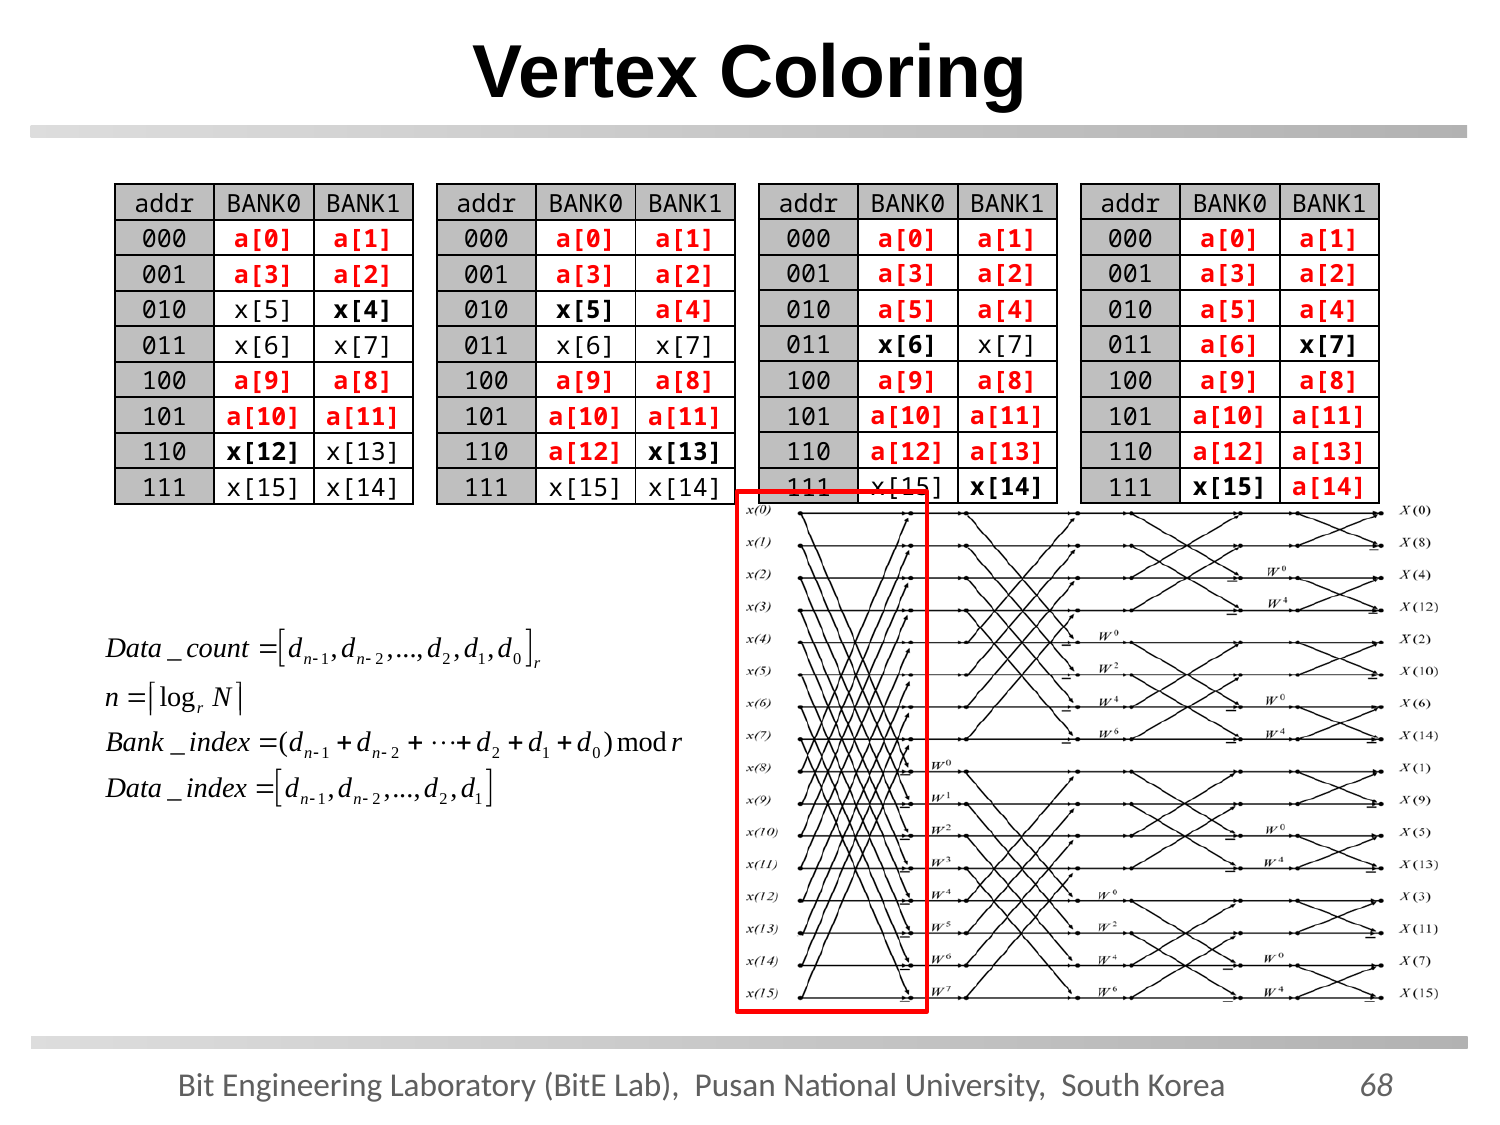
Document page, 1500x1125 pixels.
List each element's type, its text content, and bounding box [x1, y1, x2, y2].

table_cell x[12] [215, 434, 313, 467]
table_cell x[4] [315, 292, 412, 325]
table_cell a[11] [959, 398, 1056, 431]
table_header addr [116, 185, 213, 219]
table_header addr [1082, 185, 1179, 218]
table_cell a[2] [315, 256, 412, 290]
table_cell a[1] [1281, 220, 1378, 254]
table_cell 100 [1082, 362, 1179, 396]
table_cell x[7] [1281, 327, 1378, 360]
table_cell a[10] [537, 398, 635, 432]
table_cell a[1] [636, 221, 734, 254]
table_header BANK0 [1181, 185, 1279, 218]
table_cell 011 [116, 327, 213, 361]
table_cell a[0] [537, 221, 635, 254]
table_cell x[7] [959, 327, 1056, 360]
table_cell x[7] [315, 327, 412, 361]
table_cell x[6] [859, 327, 957, 360]
table_cell x[14] [636, 469, 734, 503]
table_cell x[5] [215, 292, 313, 325]
table_cell a[1] [315, 221, 412, 254]
table_cell a[8] [1281, 362, 1378, 396]
table_cell x[6] [215, 327, 313, 361]
table_cell 011 [438, 327, 535, 361]
picture [100, 627, 690, 812]
table_cell x[15] [537, 469, 635, 503]
table_cell a[12] [859, 433, 957, 467]
table_cell a[3] [859, 256, 957, 289]
table_cell a[5] [859, 291, 957, 325]
table_cell x[13] [315, 434, 412, 467]
table_cell a[5] [1181, 291, 1279, 325]
table_header BANK0 [215, 185, 313, 219]
table_header addr [760, 185, 857, 218]
table_cell a[9] [859, 362, 957, 396]
table_cell x[15] [215, 469, 313, 503]
table_header addr [438, 185, 535, 219]
table_cell 101 [760, 398, 857, 431]
table_header BANK1 [636, 185, 734, 219]
table_header BANK1 [959, 185, 1056, 218]
table_cell 001 [116, 256, 213, 290]
table_cell a[11] [315, 398, 412, 432]
table_cell 101 [438, 398, 535, 432]
table_cell x[13] [636, 434, 734, 467]
table_cell a[3] [1181, 256, 1279, 289]
table_cell a[10] [215, 398, 313, 432]
table_cell x[15] [1181, 469, 1279, 501]
table_cell 000 [1082, 220, 1179, 254]
table_cell a[4] [1281, 291, 1378, 325]
table_cell a[9] [537, 363, 635, 396]
table_header BANK1 [315, 185, 412, 219]
table_cell a[8] [315, 363, 412, 396]
table_cell 010 [1082, 291, 1179, 325]
table_cell a[8] [959, 362, 1056, 396]
table_cell 011 [1082, 327, 1179, 360]
table_cell 111 [760, 469, 857, 491]
table_cell 001 [438, 256, 535, 290]
table_cell 001 [1082, 256, 1179, 289]
table_header BANK0 [859, 185, 957, 218]
table_cell a[12] [537, 434, 635, 467]
table_cell 100 [438, 363, 535, 396]
table_cell 110 [438, 434, 535, 467]
table_cell a[3] [537, 256, 635, 290]
table_cell a[2] [959, 256, 1056, 289]
table_cell 101 [116, 398, 213, 432]
table_cell a[1] [959, 220, 1056, 254]
table_cell x[5] [537, 292, 635, 325]
table_header BANK0 [537, 185, 635, 219]
table_cell 011 [760, 327, 857, 360]
table_cell a[13] [959, 433, 1056, 467]
table_cell a[0] [215, 221, 313, 254]
table_cell 010 [760, 291, 857, 325]
table_cell a[12] [1181, 433, 1279, 467]
table_cell a[4] [636, 292, 734, 325]
table_cell x[6] [537, 327, 635, 361]
table_cell 001 [760, 256, 857, 289]
table_cell a[3] [215, 256, 313, 290]
table_cell a[11] [636, 398, 734, 432]
table_cell a[4] [959, 291, 1056, 325]
table_cell 000 [760, 220, 857, 254]
table_cell 000 [438, 221, 535, 254]
table_cell 000 [116, 221, 213, 254]
table_cell a[6] [1181, 327, 1279, 360]
table_cell a[8] [636, 363, 734, 396]
table_cell 110 [116, 434, 213, 467]
table_cell 010 [438, 292, 535, 325]
table_cell x[15] [859, 469, 957, 501]
table_cell 101 [1082, 398, 1179, 431]
table_cell 100 [116, 363, 213, 396]
picture [746, 503, 1438, 1002]
table_cell 111 [1082, 469, 1179, 501]
table_cell x[14] [959, 469, 1056, 501]
table_cell a[2] [636, 256, 734, 290]
table_cell 110 [760, 433, 857, 467]
table_cell 100 [760, 362, 857, 396]
table_cell 110 [1082, 433, 1179, 467]
table_cell a[13] [1281, 433, 1378, 467]
table_cell 111 [116, 469, 213, 503]
table_cell a[9] [215, 363, 313, 396]
table_cell a[11] [1281, 398, 1378, 431]
table_cell a[0] [859, 220, 957, 254]
table_cell 111 [438, 469, 535, 503]
table_cell a[10] [1181, 398, 1279, 431]
table_cell a[10] [859, 398, 957, 431]
title Vertex Coloring [50, 9, 1450, 126]
table_cell a[0] [1181, 220, 1279, 254]
table_header BANK1 [1281, 185, 1378, 218]
table_cell 010 [116, 292, 213, 325]
table_cell a[2] [1281, 256, 1378, 289]
table_cell a[14] [1281, 469, 1378, 501]
table_cell a[9] [1181, 362, 1279, 396]
table_cell x[7] [636, 327, 734, 361]
text_box [736, 491, 928, 1012]
table_cell x[14] [315, 469, 412, 503]
